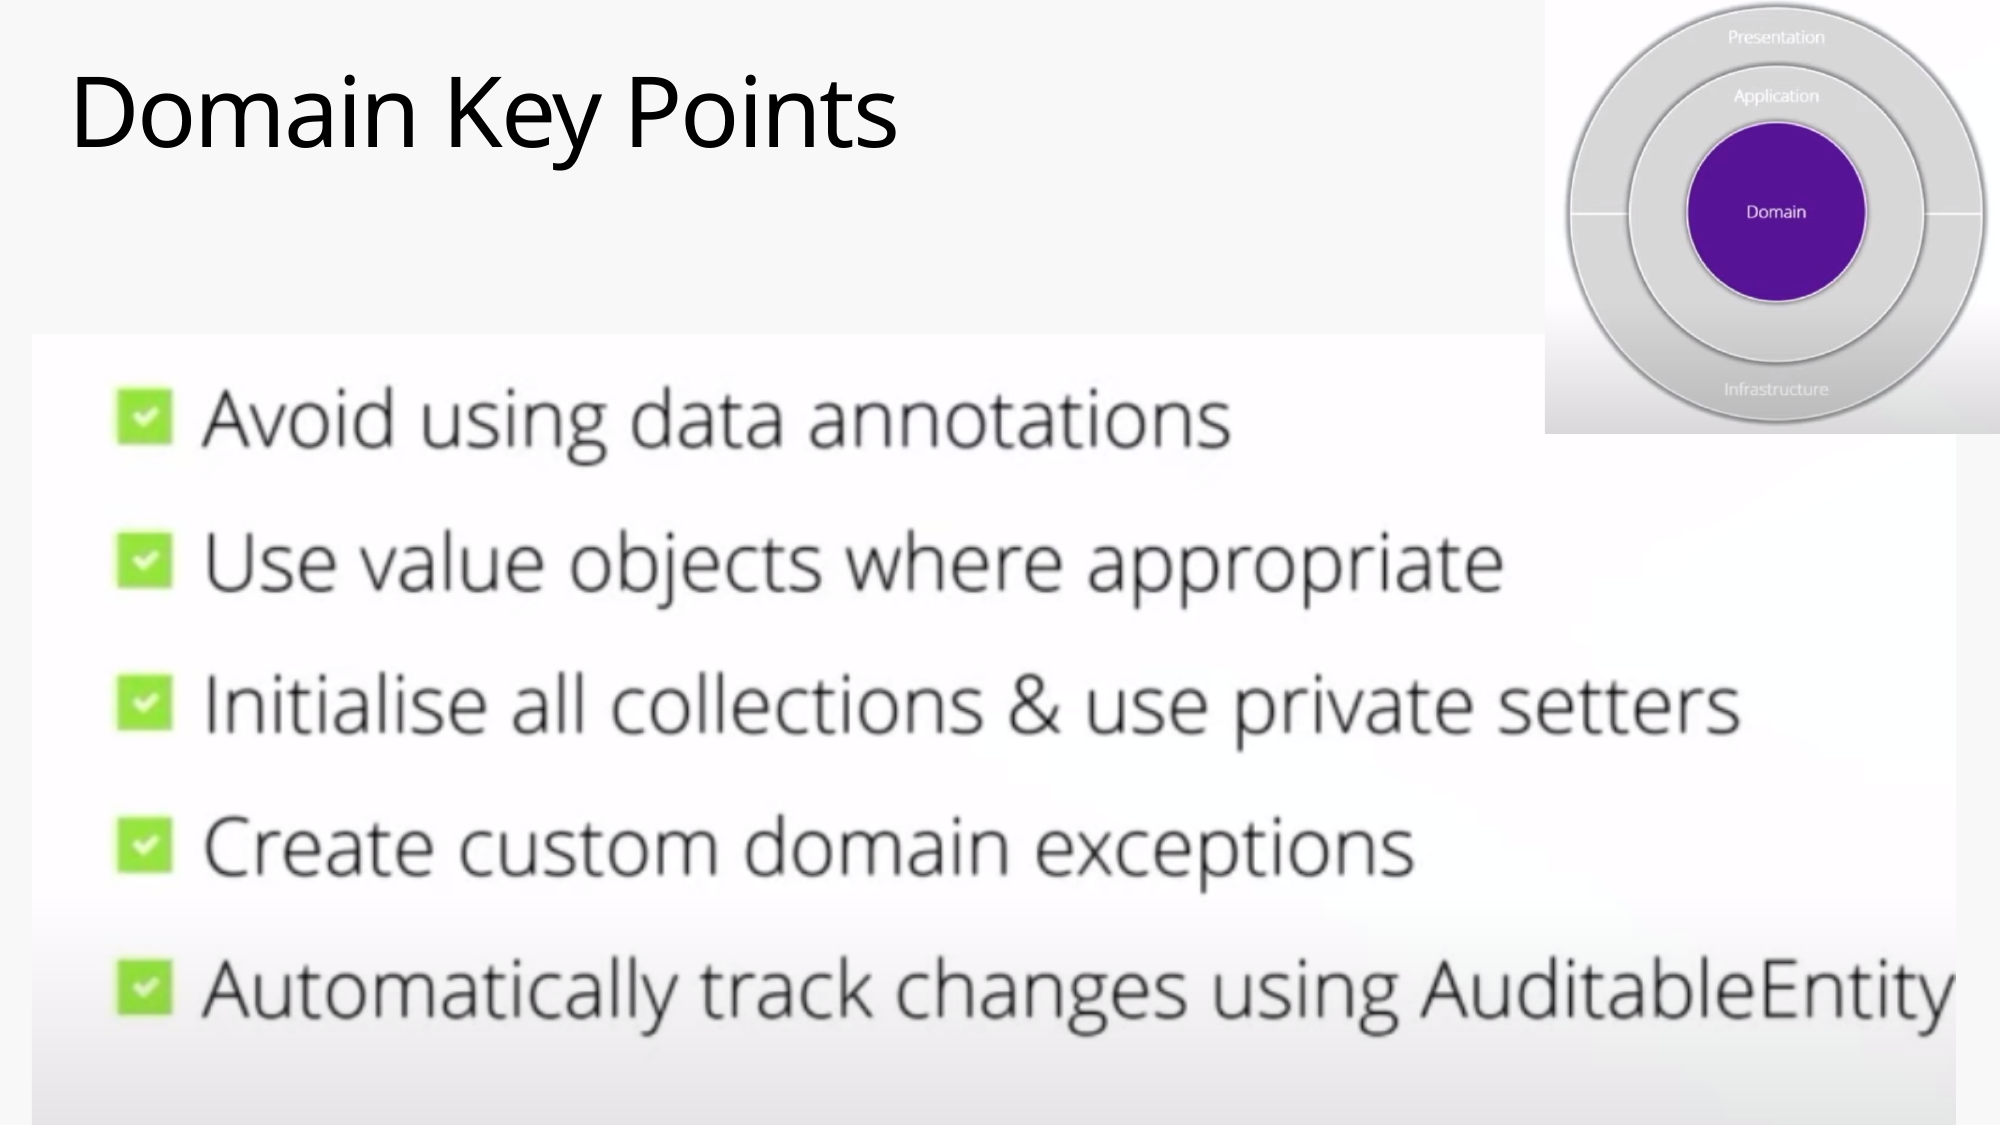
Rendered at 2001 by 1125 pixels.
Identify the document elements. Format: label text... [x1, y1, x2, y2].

picture [31, 0, 2000, 1125]
title Domain Key Points [44, 47, 1544, 196]
